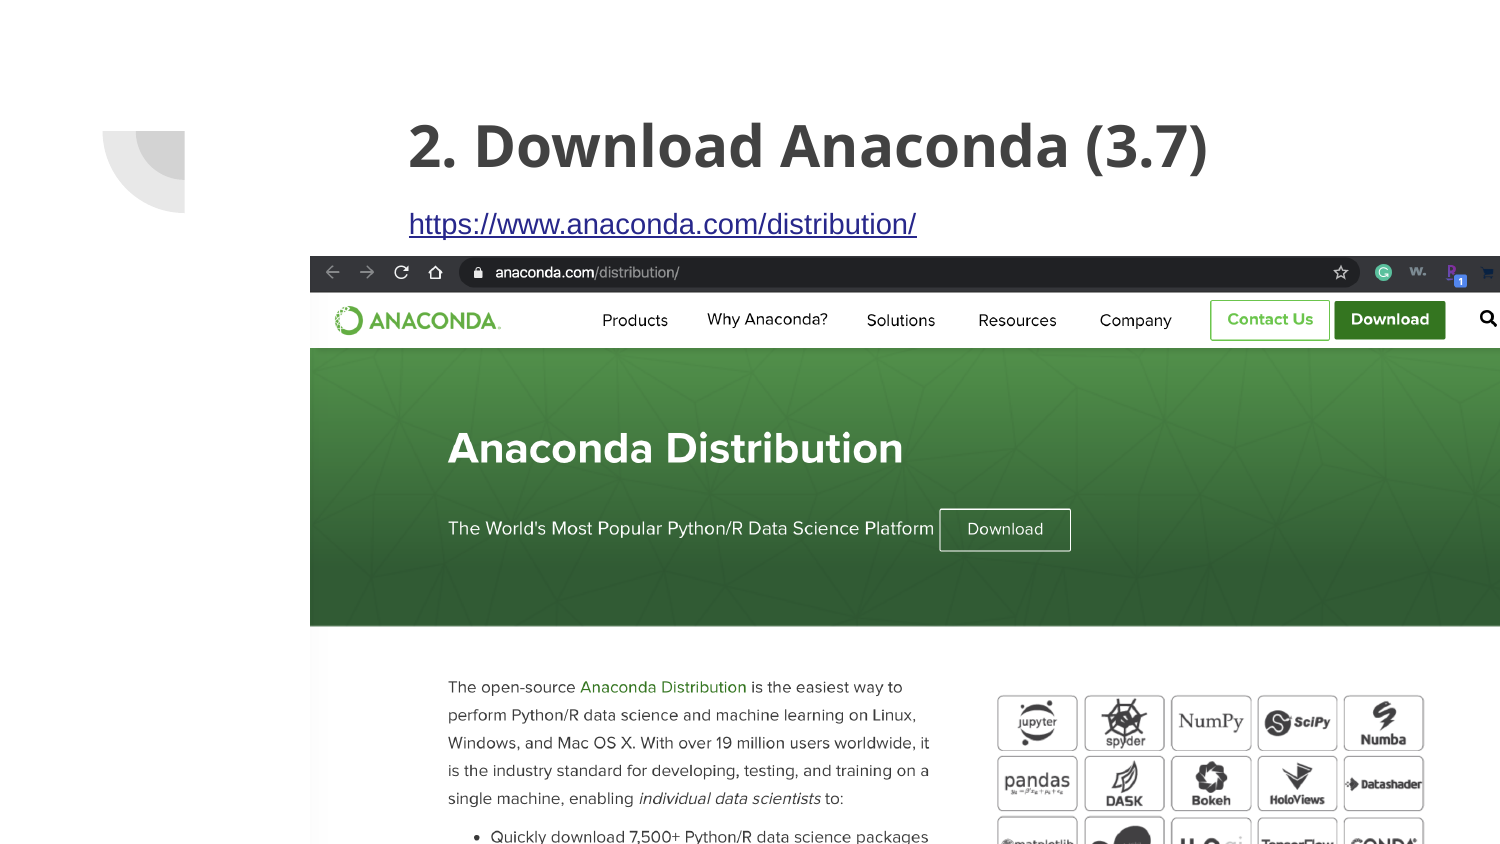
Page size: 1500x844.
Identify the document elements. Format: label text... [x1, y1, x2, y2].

list https://www.anaconda.com/distribution/ [393, 185, 1431, 254]
picture [310, 255, 1500, 844]
title 2. Download Anaconda (3.7) [393, 94, 1431, 185]
